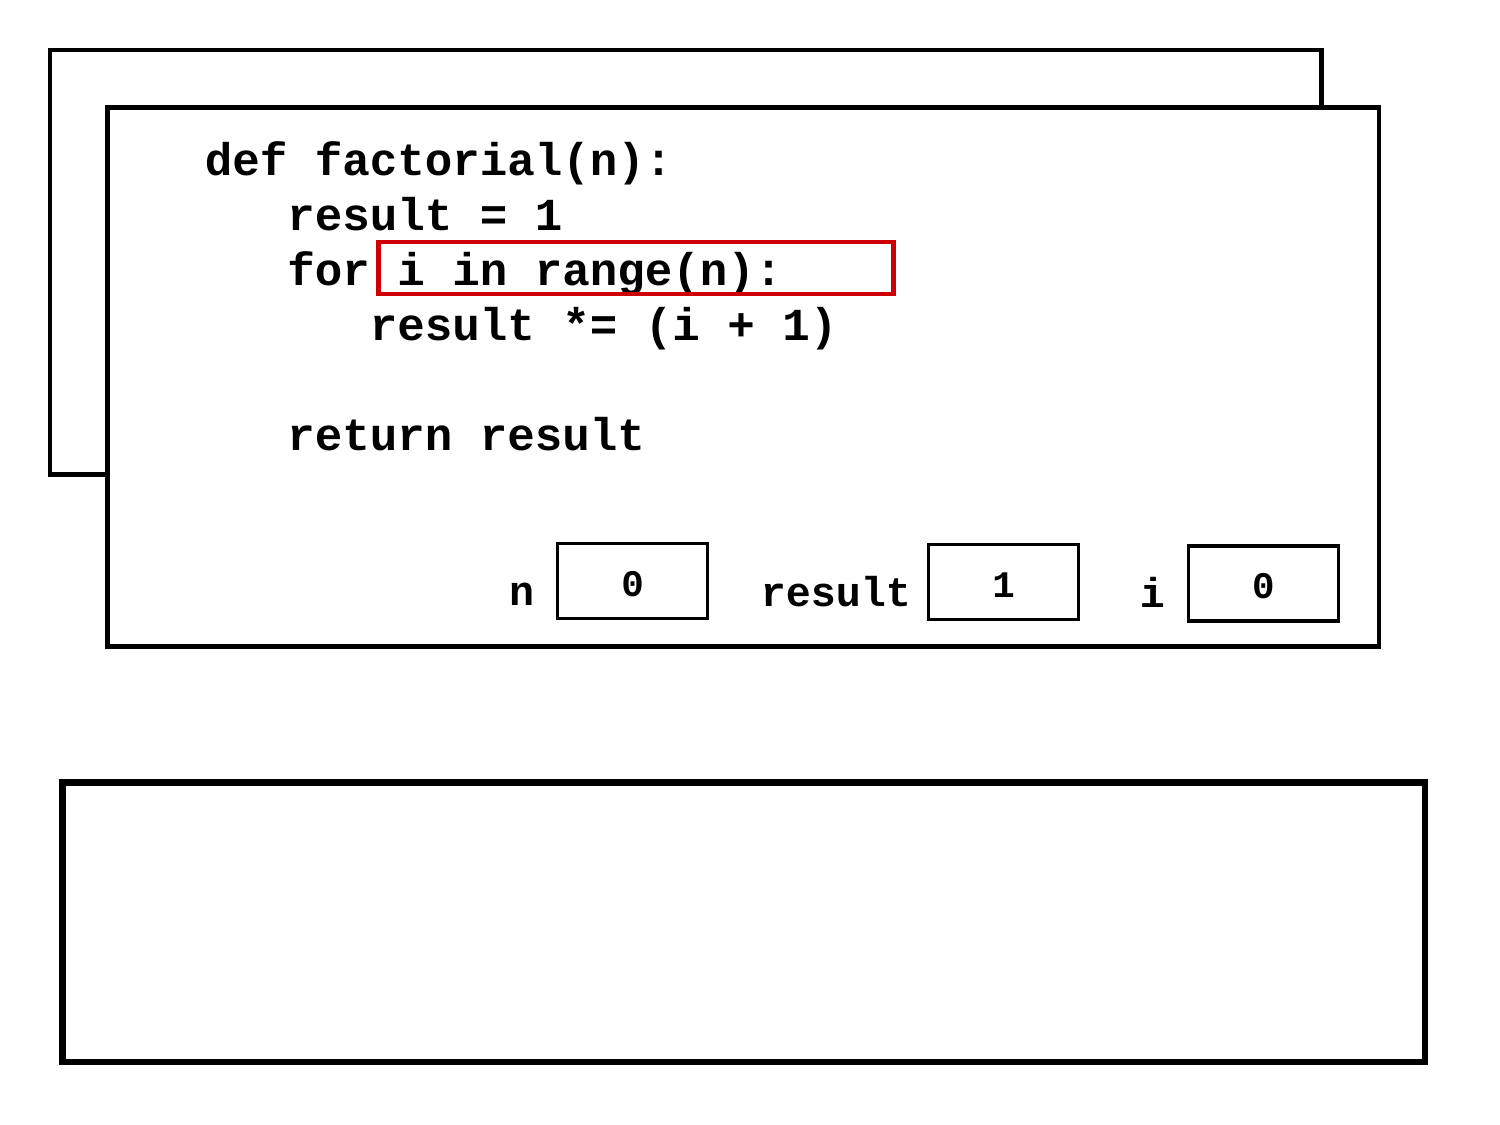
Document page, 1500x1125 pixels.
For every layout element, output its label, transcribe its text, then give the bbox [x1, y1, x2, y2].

text_box result [746, 557, 1024, 622]
text_box def main(): for i in range(MAX_NUM): print(i, factorial(i)) [49, 49, 1322, 475]
text_box [378, 241, 894, 295]
text_box def factorial(n): result = 1 for i in range(n): result *= (i + 1) return result [107, 107, 1380, 647]
text_box i [1124, 558, 1200, 624]
text_box 0 [557, 543, 708, 619]
text_box 1 [928, 544, 1079, 620]
text_box n [494, 556, 570, 621]
text_box [62, 782, 1425, 1063]
text_box 0 [1188, 546, 1339, 621]
